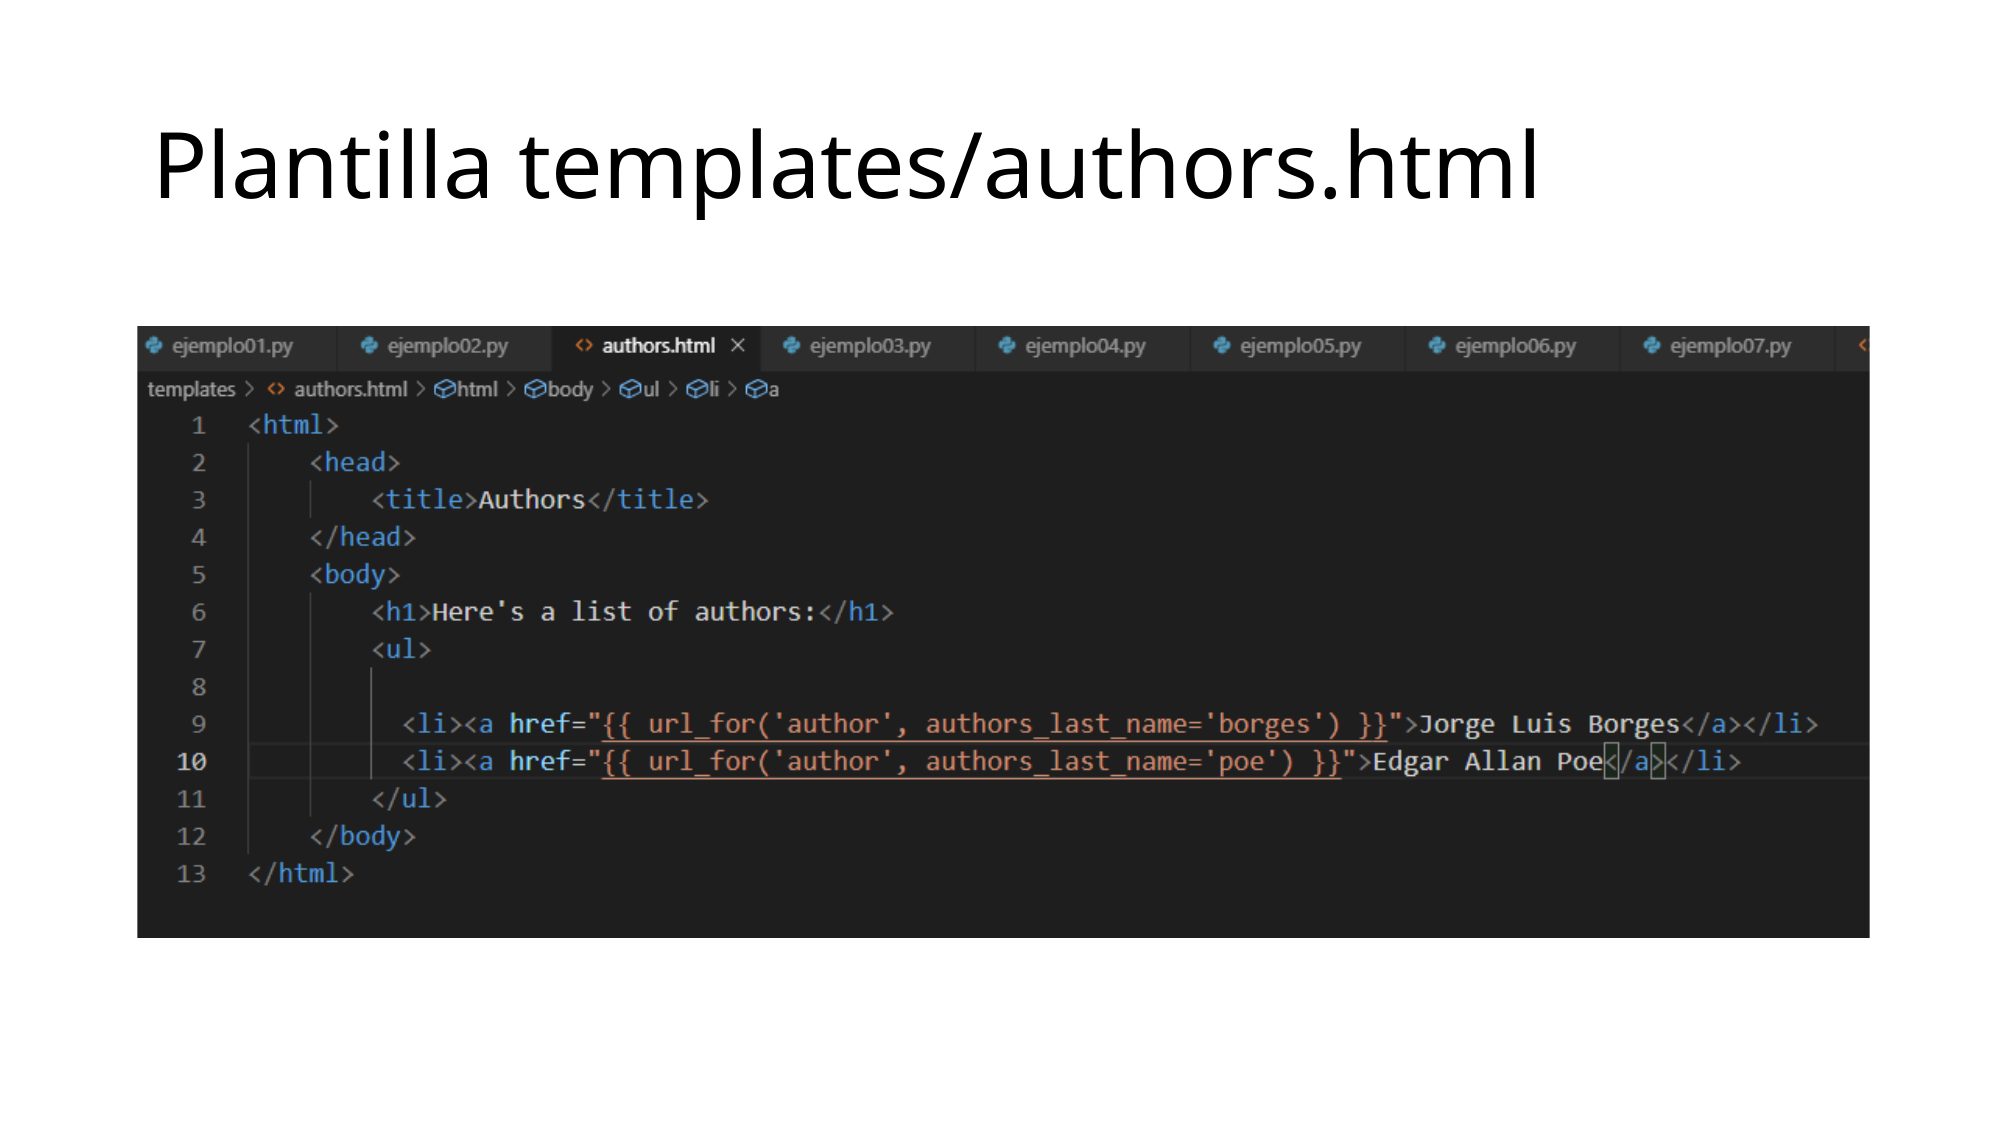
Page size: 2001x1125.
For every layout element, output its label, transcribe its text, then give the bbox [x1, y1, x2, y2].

title Plantilla templates/authors.html [137, 59, 1863, 278]
picture [137, 326, 1870, 938]
